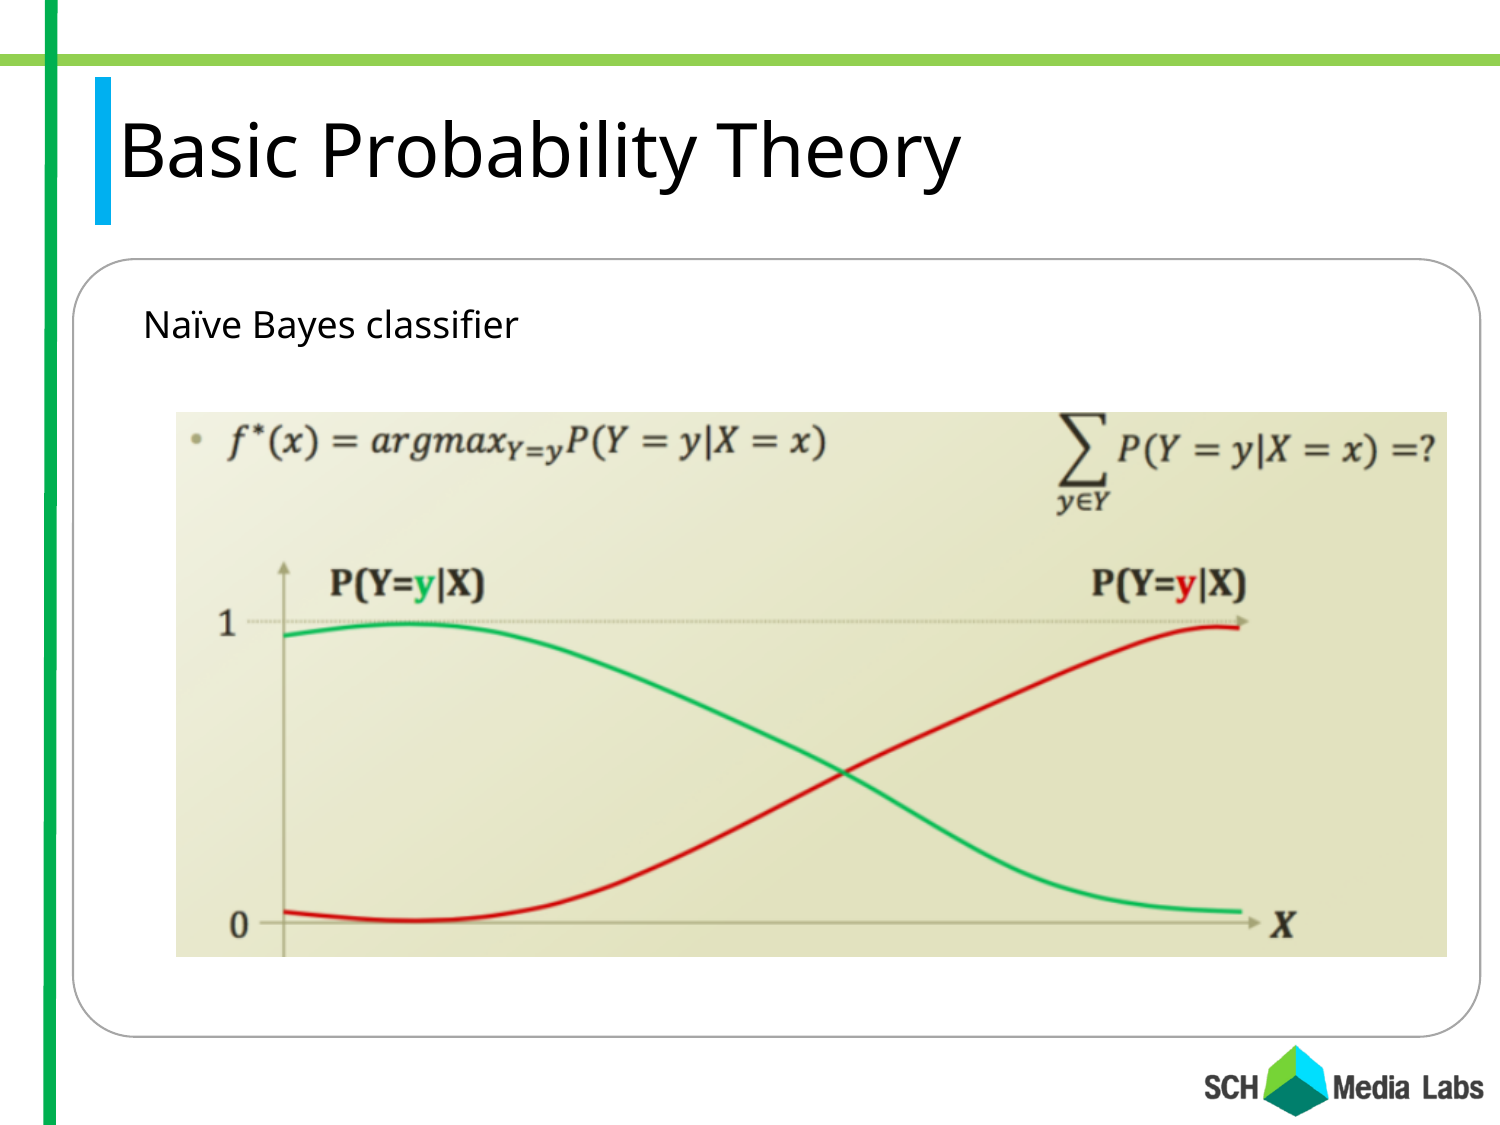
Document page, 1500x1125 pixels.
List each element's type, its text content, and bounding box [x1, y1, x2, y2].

text_box Naïve Bayes classifier [128, 293, 1257, 354]
picture [176, 412, 1447, 957]
picture [1186, 1038, 1500, 1125]
title Basic Probability Theory [103, 71, 1397, 236]
